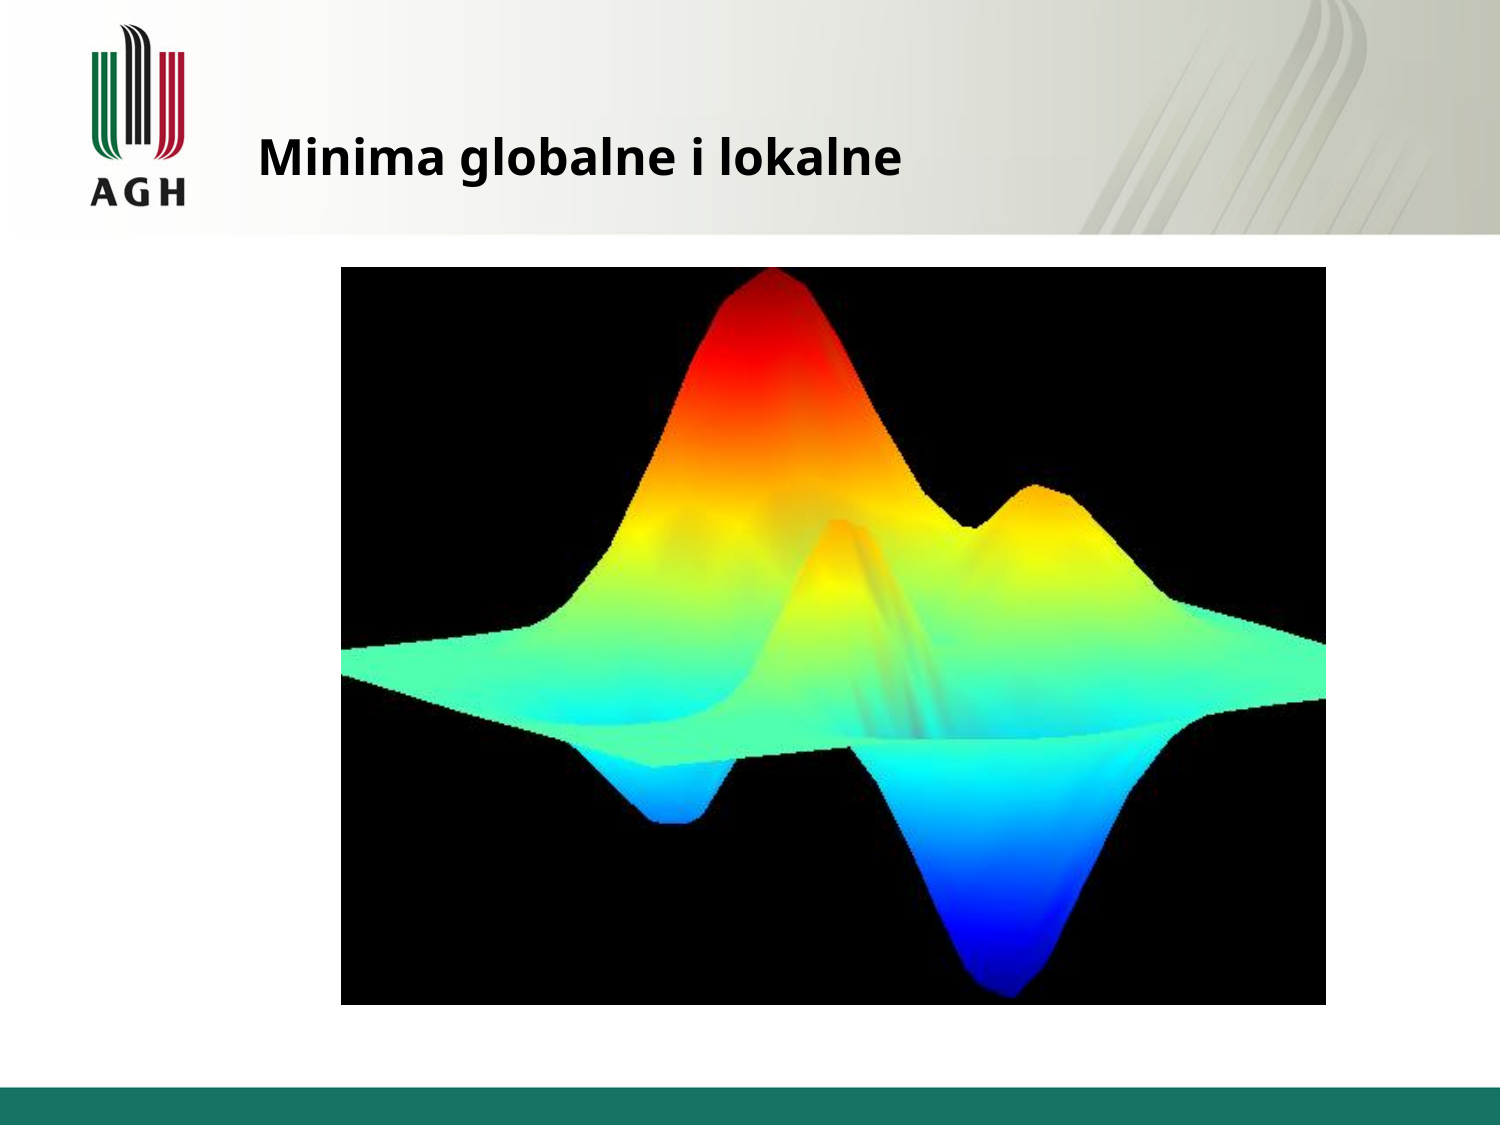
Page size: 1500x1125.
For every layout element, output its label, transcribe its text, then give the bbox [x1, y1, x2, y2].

title Minima globalne i lokalne [242, 78, 1425, 233]
picture [0, 0, 1500, 1125]
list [241, 266, 1426, 1006]
